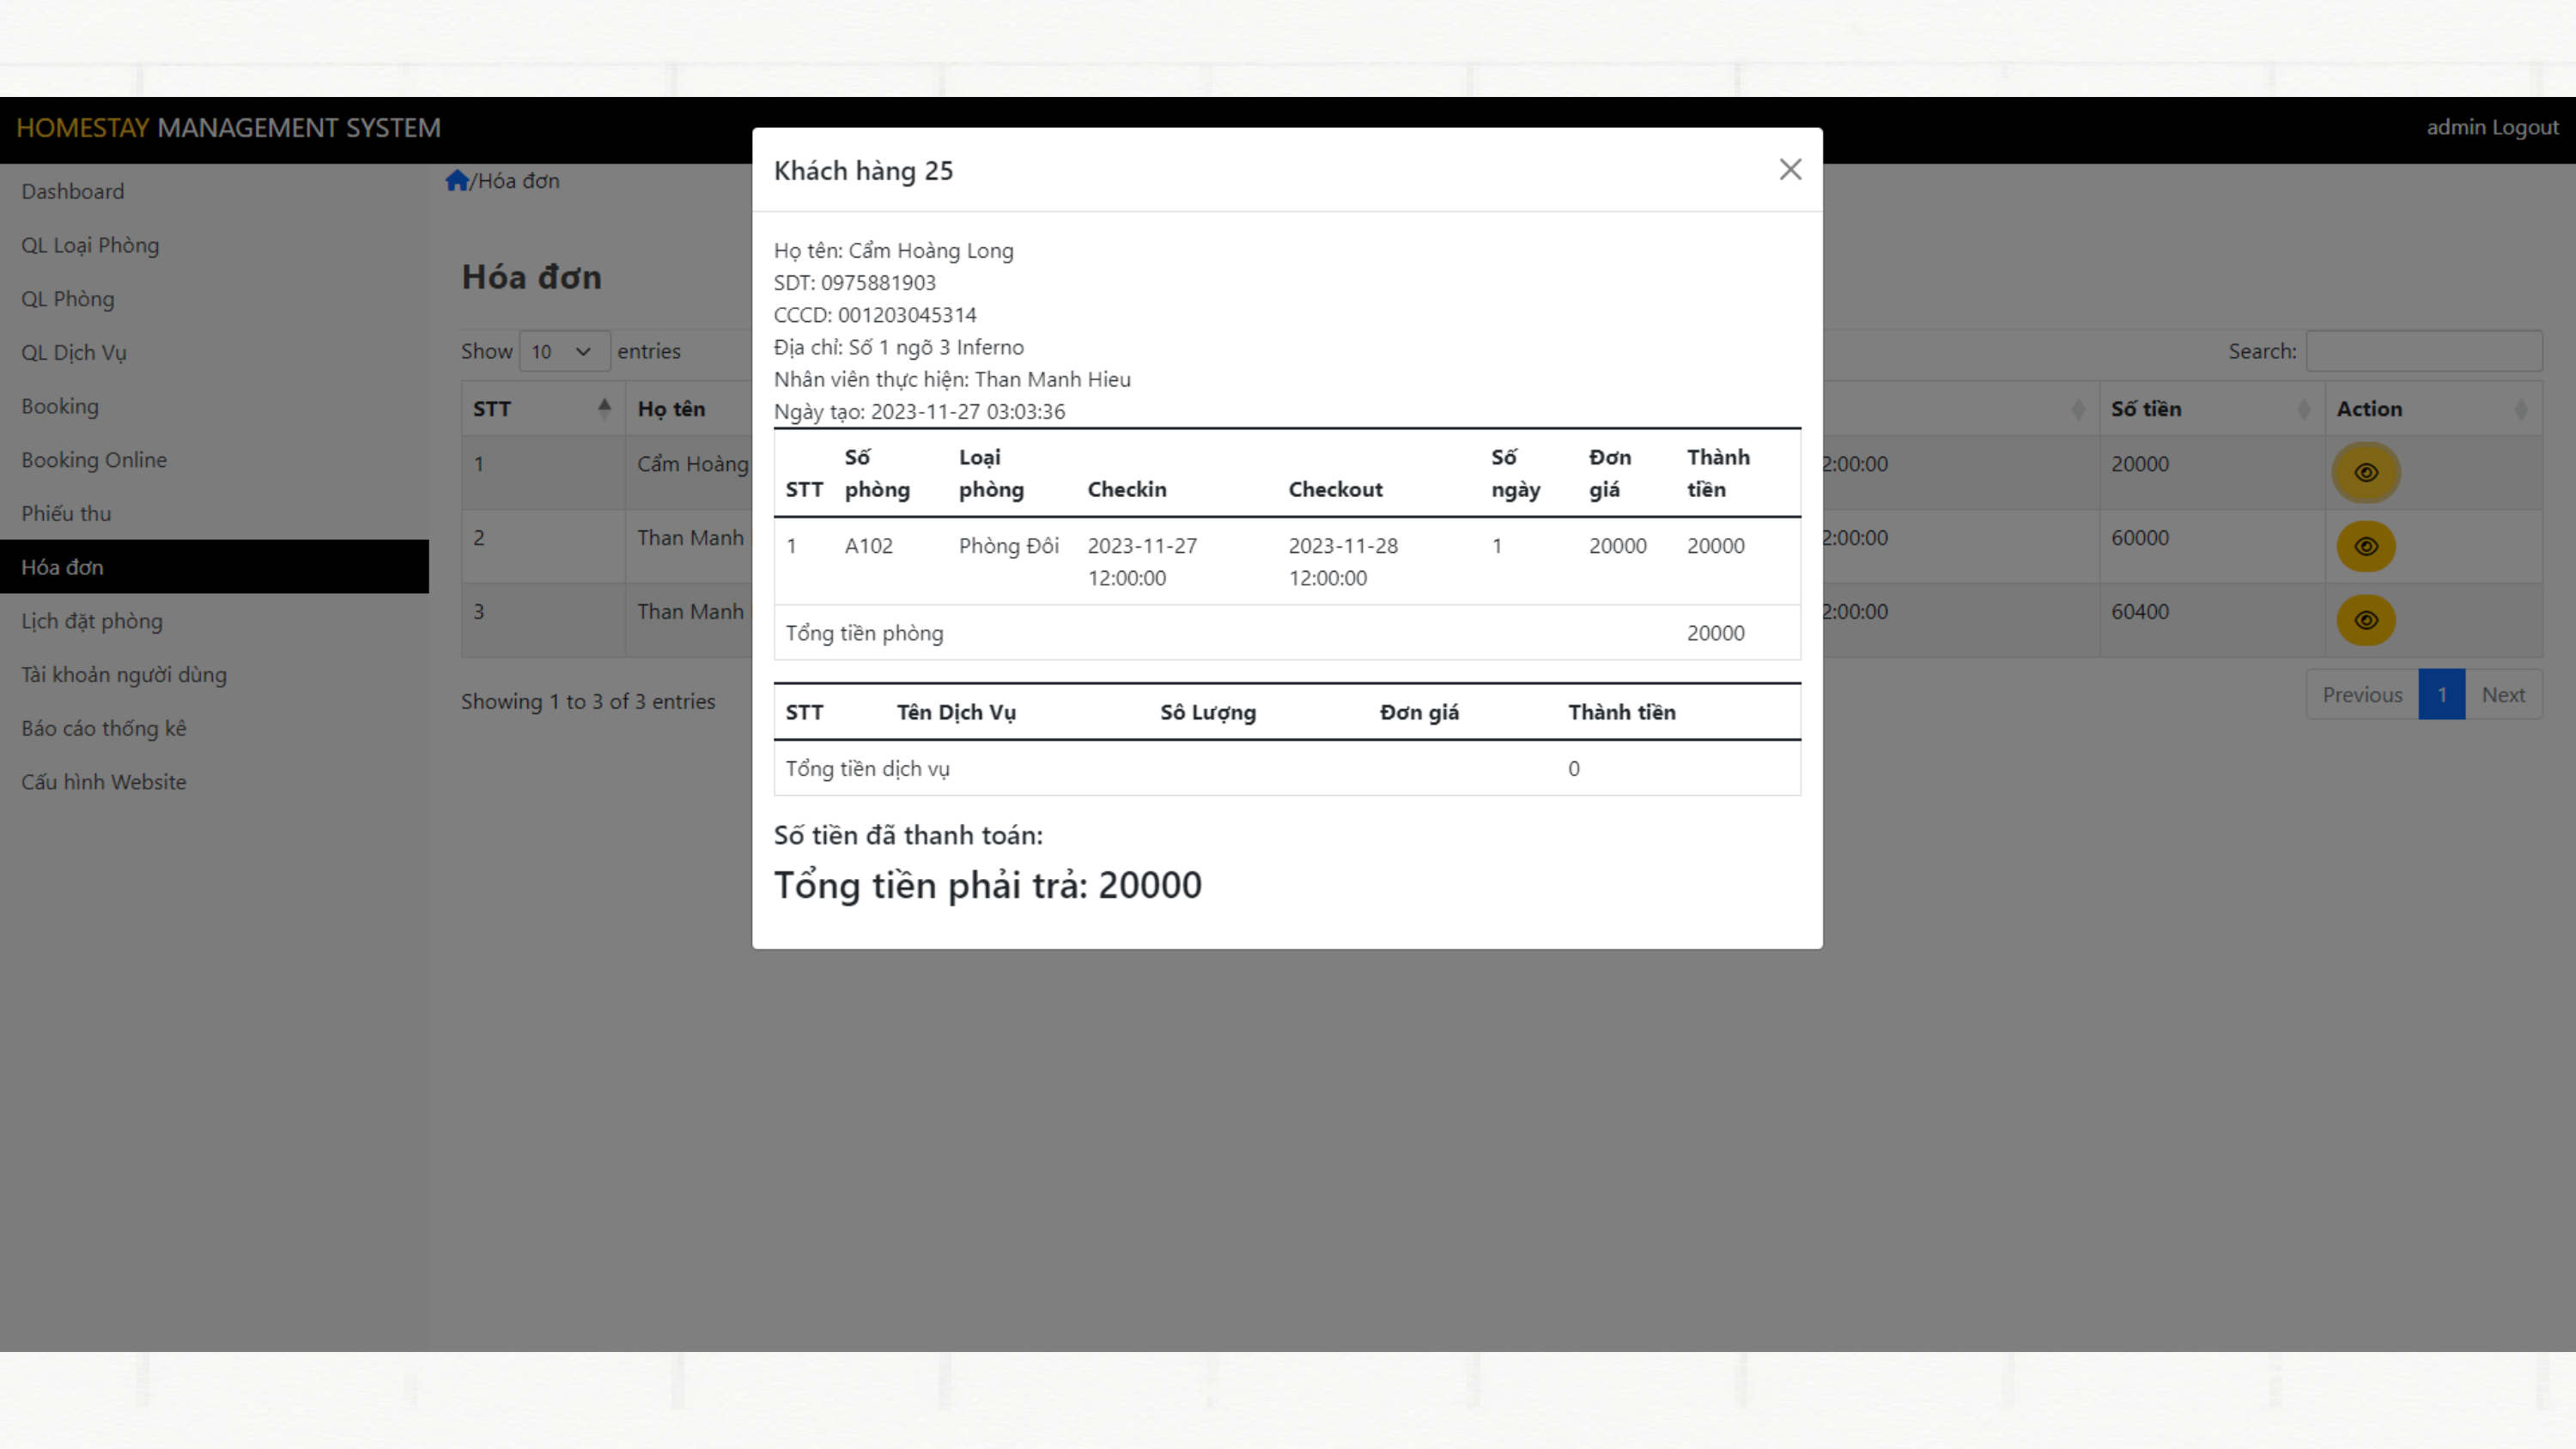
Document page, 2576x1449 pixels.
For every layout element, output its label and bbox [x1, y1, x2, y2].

text_box [0, 97, 2576, 1352]
text_box [0, 1352, 2576, 1449]
text_box [0, 0, 2576, 97]
